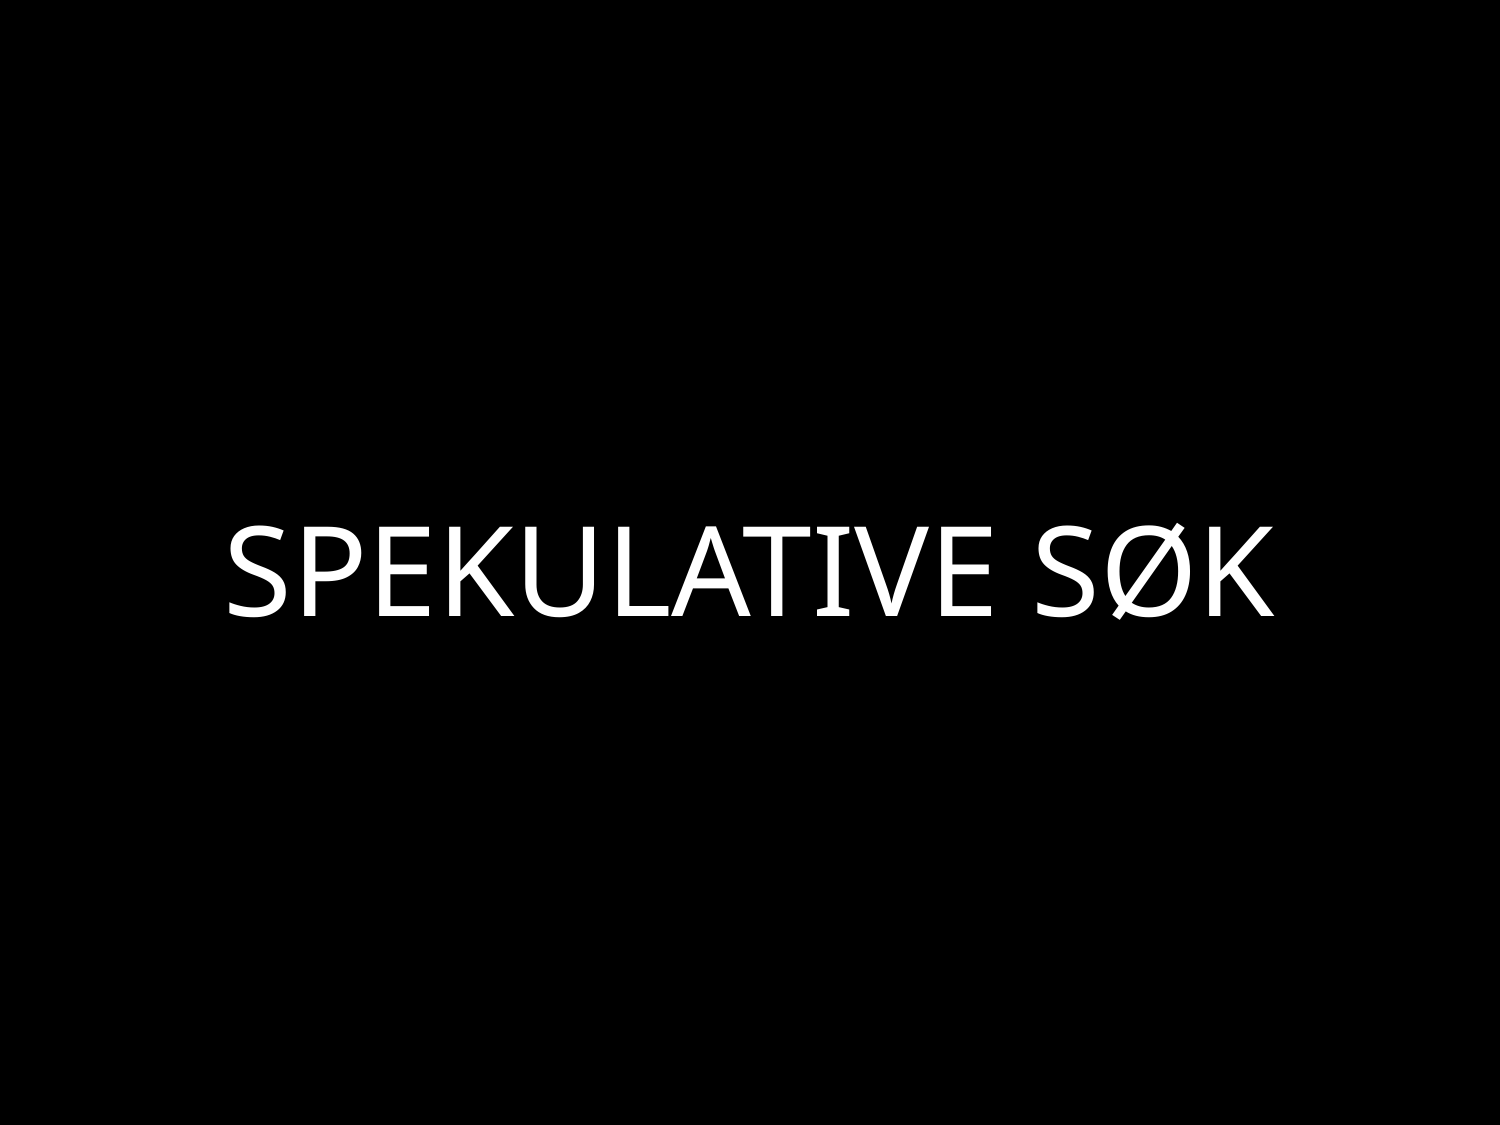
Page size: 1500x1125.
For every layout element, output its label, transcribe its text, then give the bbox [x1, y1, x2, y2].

list SPEKULATIVE SØK [0, 484, 1500, 586]
